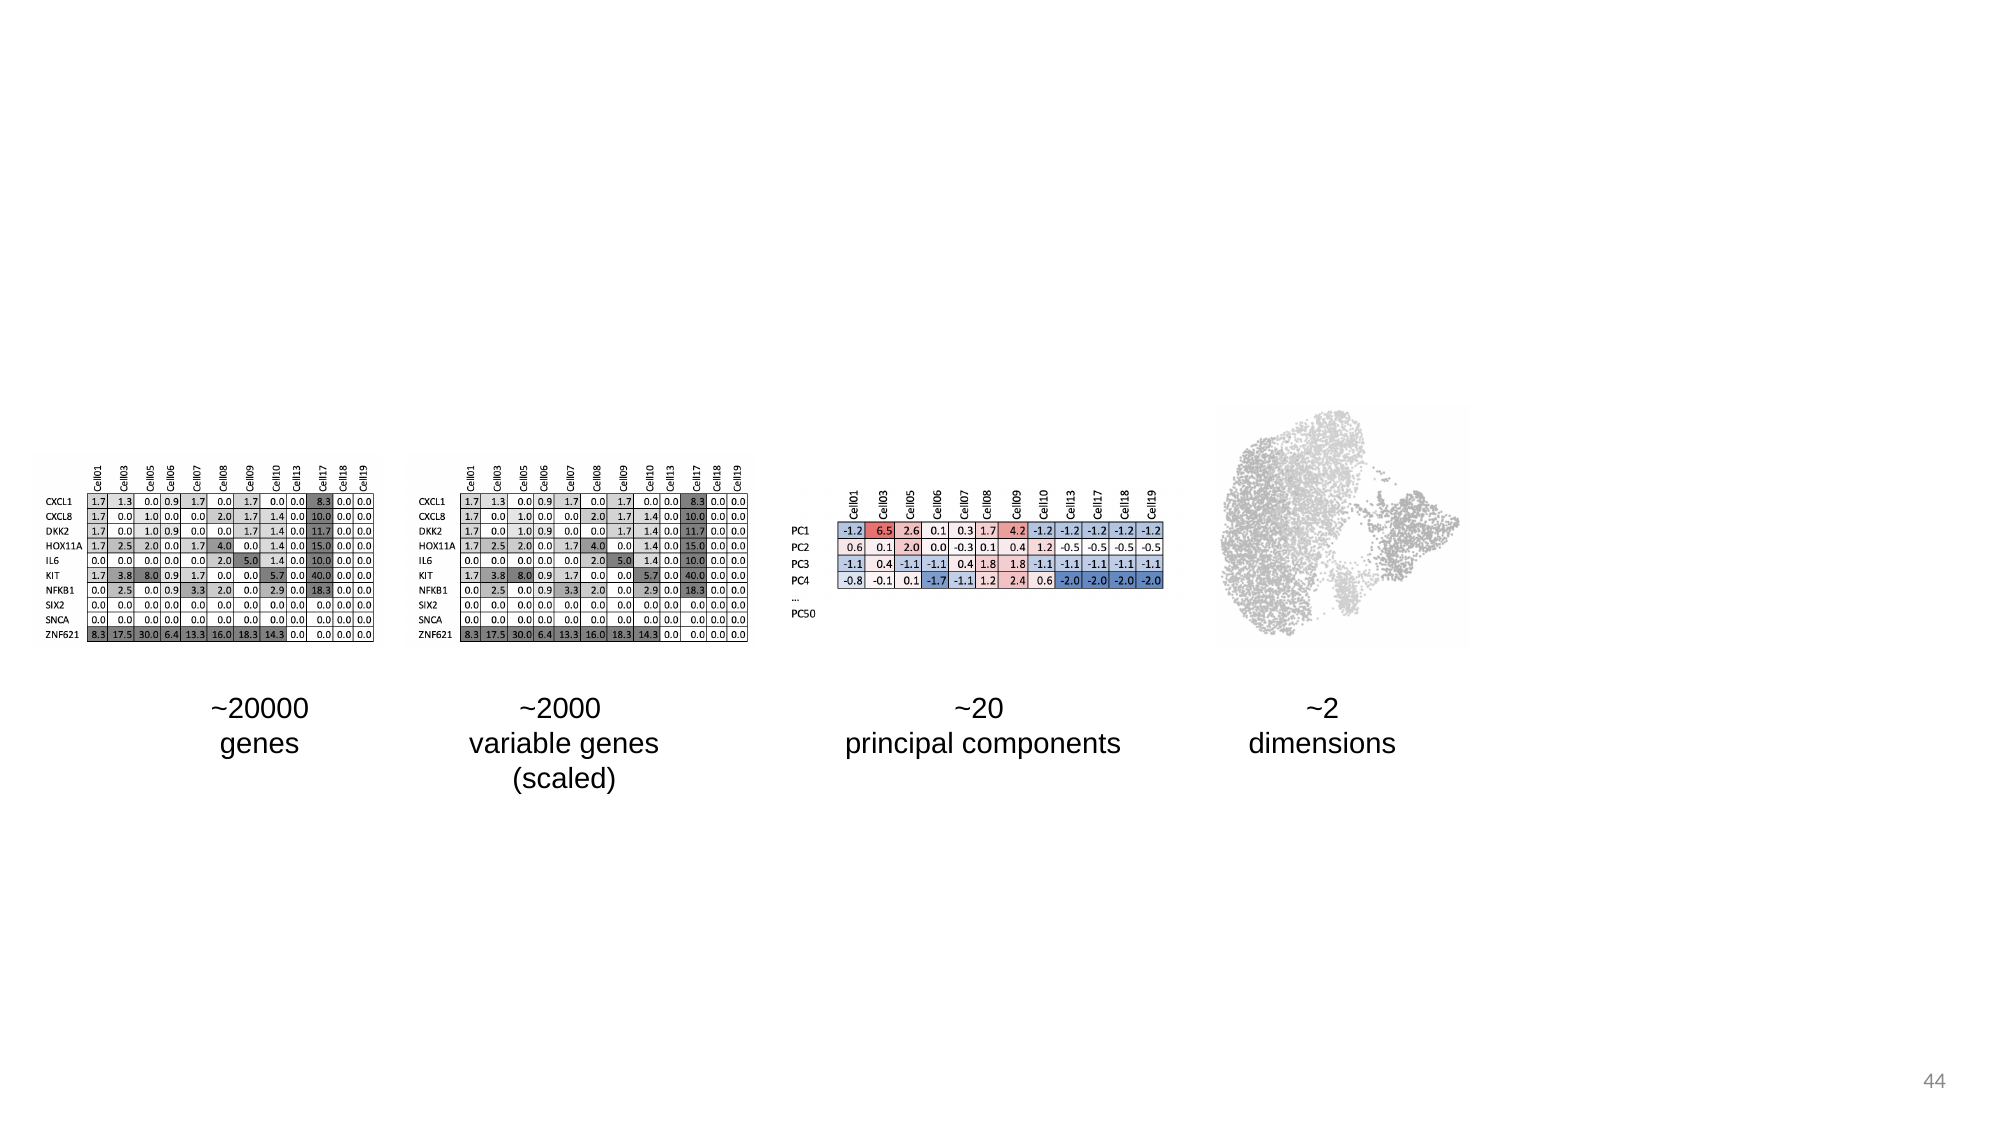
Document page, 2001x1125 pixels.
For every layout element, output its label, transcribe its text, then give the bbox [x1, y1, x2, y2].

picture [1214, 404, 1470, 648]
picture [403, 451, 757, 649]
picture [784, 482, 1184, 620]
picture [29, 451, 383, 649]
text_box ~20 principal components [807, 681, 1160, 767]
text_box ~2 dimensions [1170, 681, 1475, 767]
text_box ~2000 variable genes (scaled) [412, 681, 717, 802]
text_box ~20000 genes [107, 681, 412, 767]
